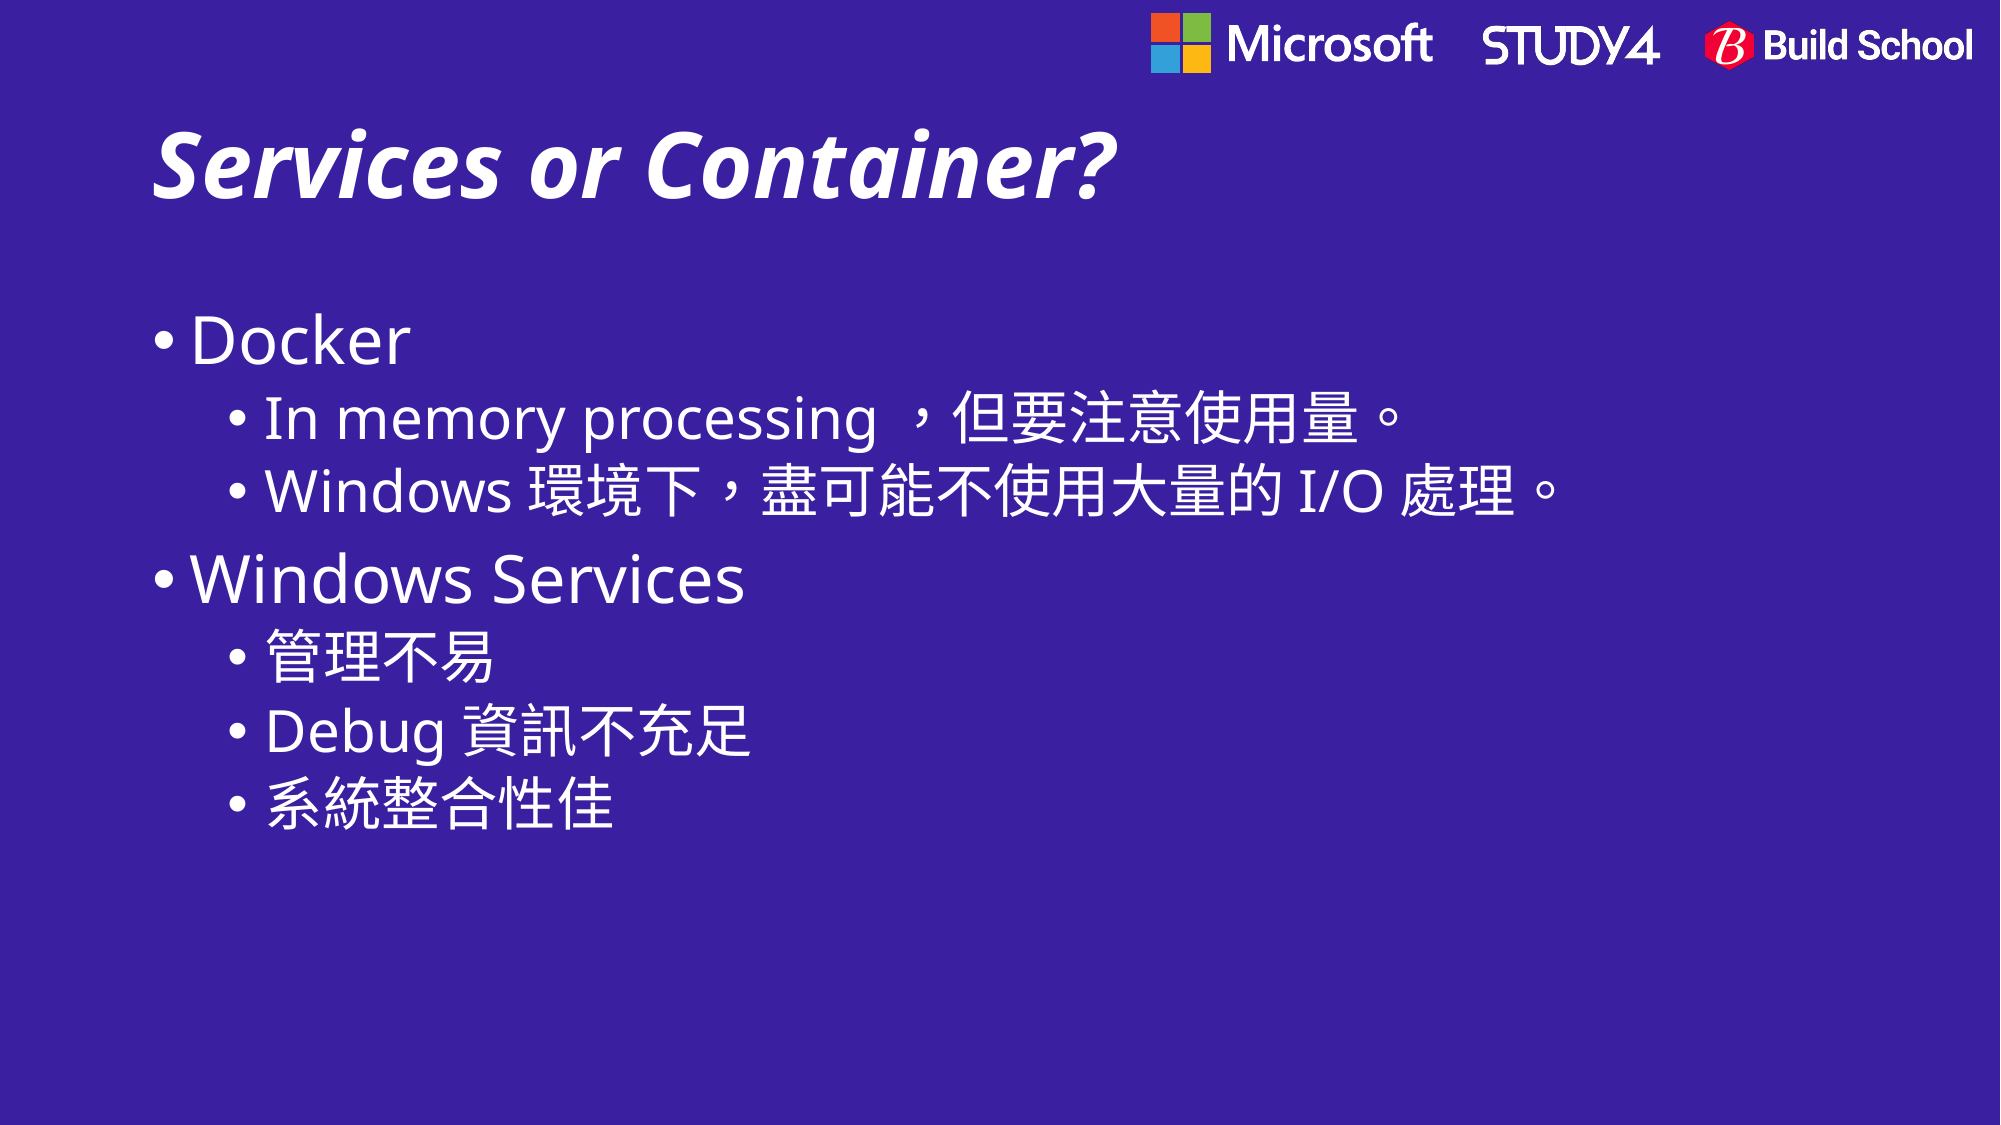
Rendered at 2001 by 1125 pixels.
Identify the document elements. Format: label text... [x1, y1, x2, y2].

picture [1466, 7, 1677, 59]
picture [1705, 20, 1973, 71]
list Docker In memory processing，但要注意使用量。 Windows環境下，盡可能不使用大量的I/O處理。 Windows Services 管理不易 Debug資訊不充足 系統整合性佳 [137, 299, 1863, 1014]
title Services or Container? [137, 59, 1863, 278]
